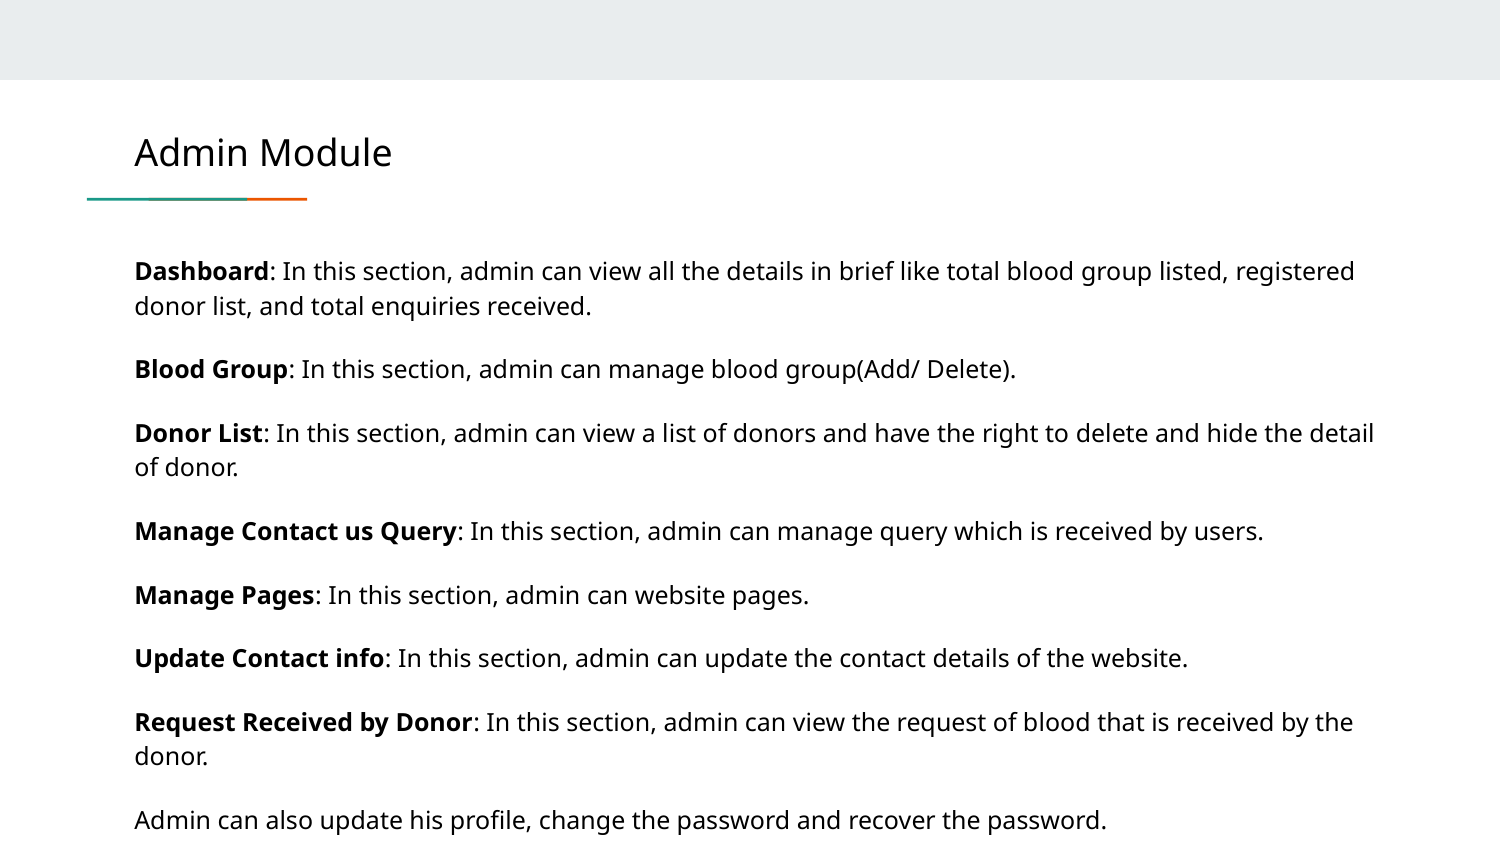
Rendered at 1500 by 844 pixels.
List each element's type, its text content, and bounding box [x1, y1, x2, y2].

list Dashboard: In this section, admin can view all the details in brief like total blood group listed, registered donor list, and total enquiries received. Blood Group: In this section, admin can manage blood group(Add/ Delete). Donor List: In this section, admin can view a list of donors and have the right to delete and hide the detail of donor. Manage Contact us Query: In this section, admin can manage query which is received by users. Manage Pages: In this section, admin can website pages. Update Contact info: In this section, admin can update the contact details of the website. Request Received by Donor: In this section, admin can view the request of blood that is received by the donor. Admin can also update his profile, change the password and recover the password. [119, 236, 1398, 834]
title Admin Module [119, 113, 1381, 202]
